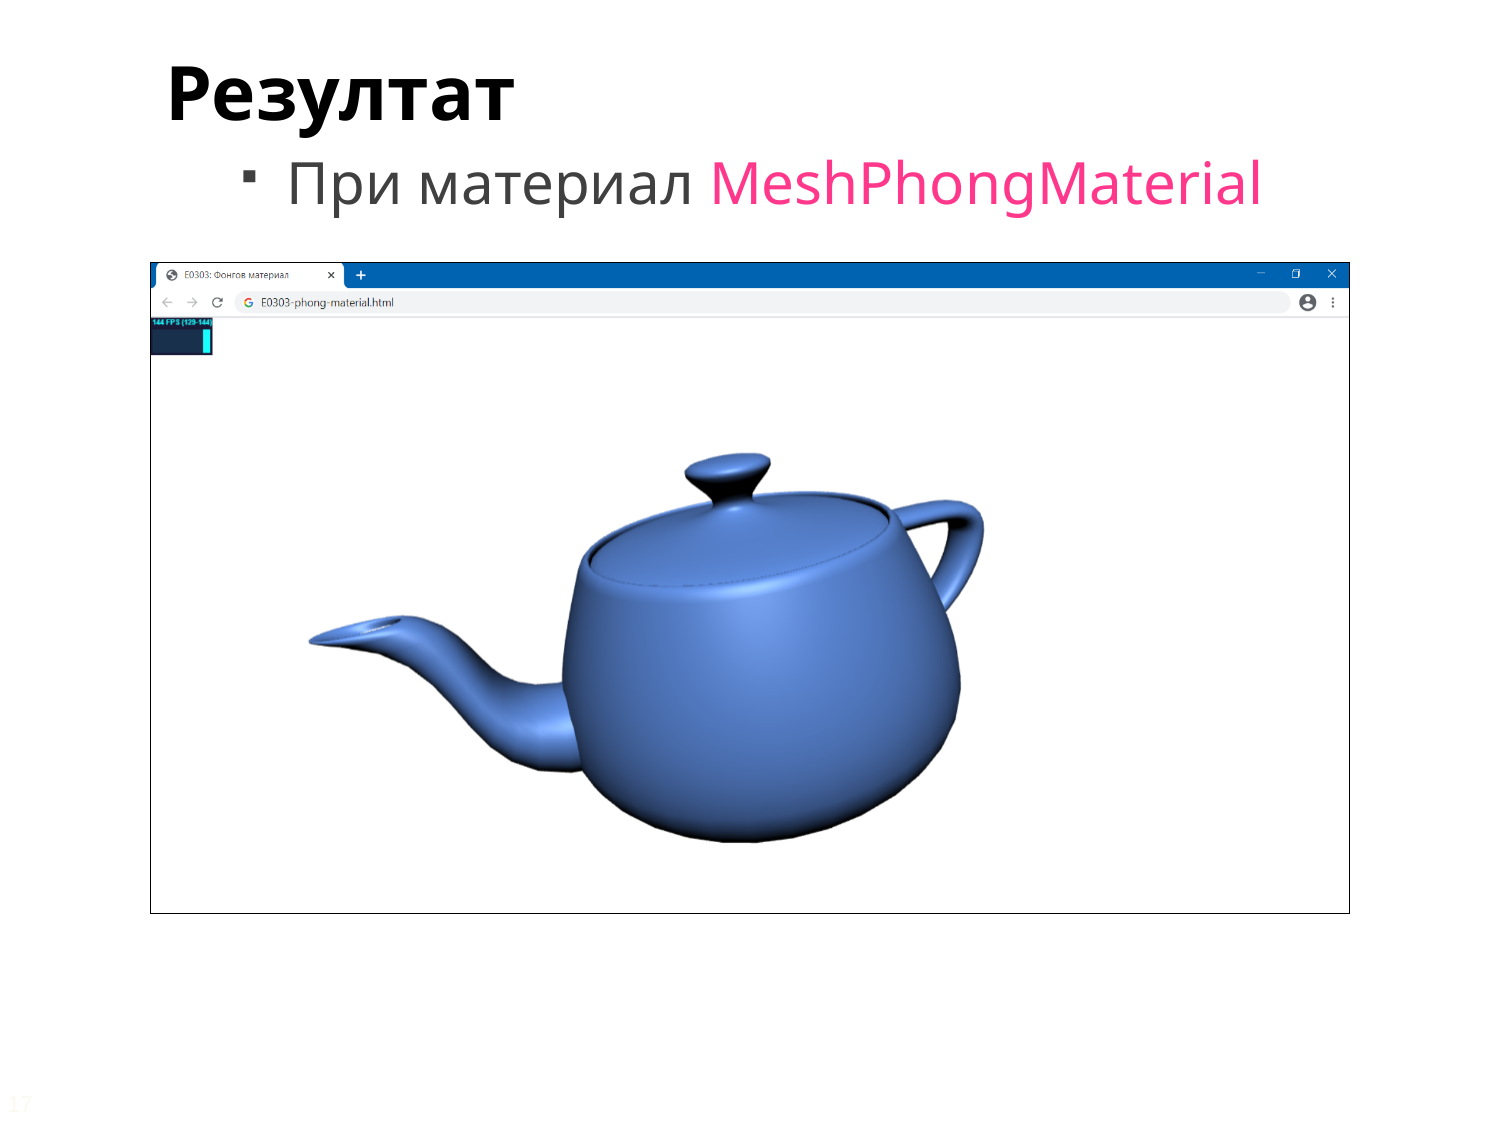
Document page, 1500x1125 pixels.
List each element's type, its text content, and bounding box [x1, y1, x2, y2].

picture [149, 262, 1351, 914]
list Резултат При материал MeshPhongMaterial [150, 37, 1488, 1113]
